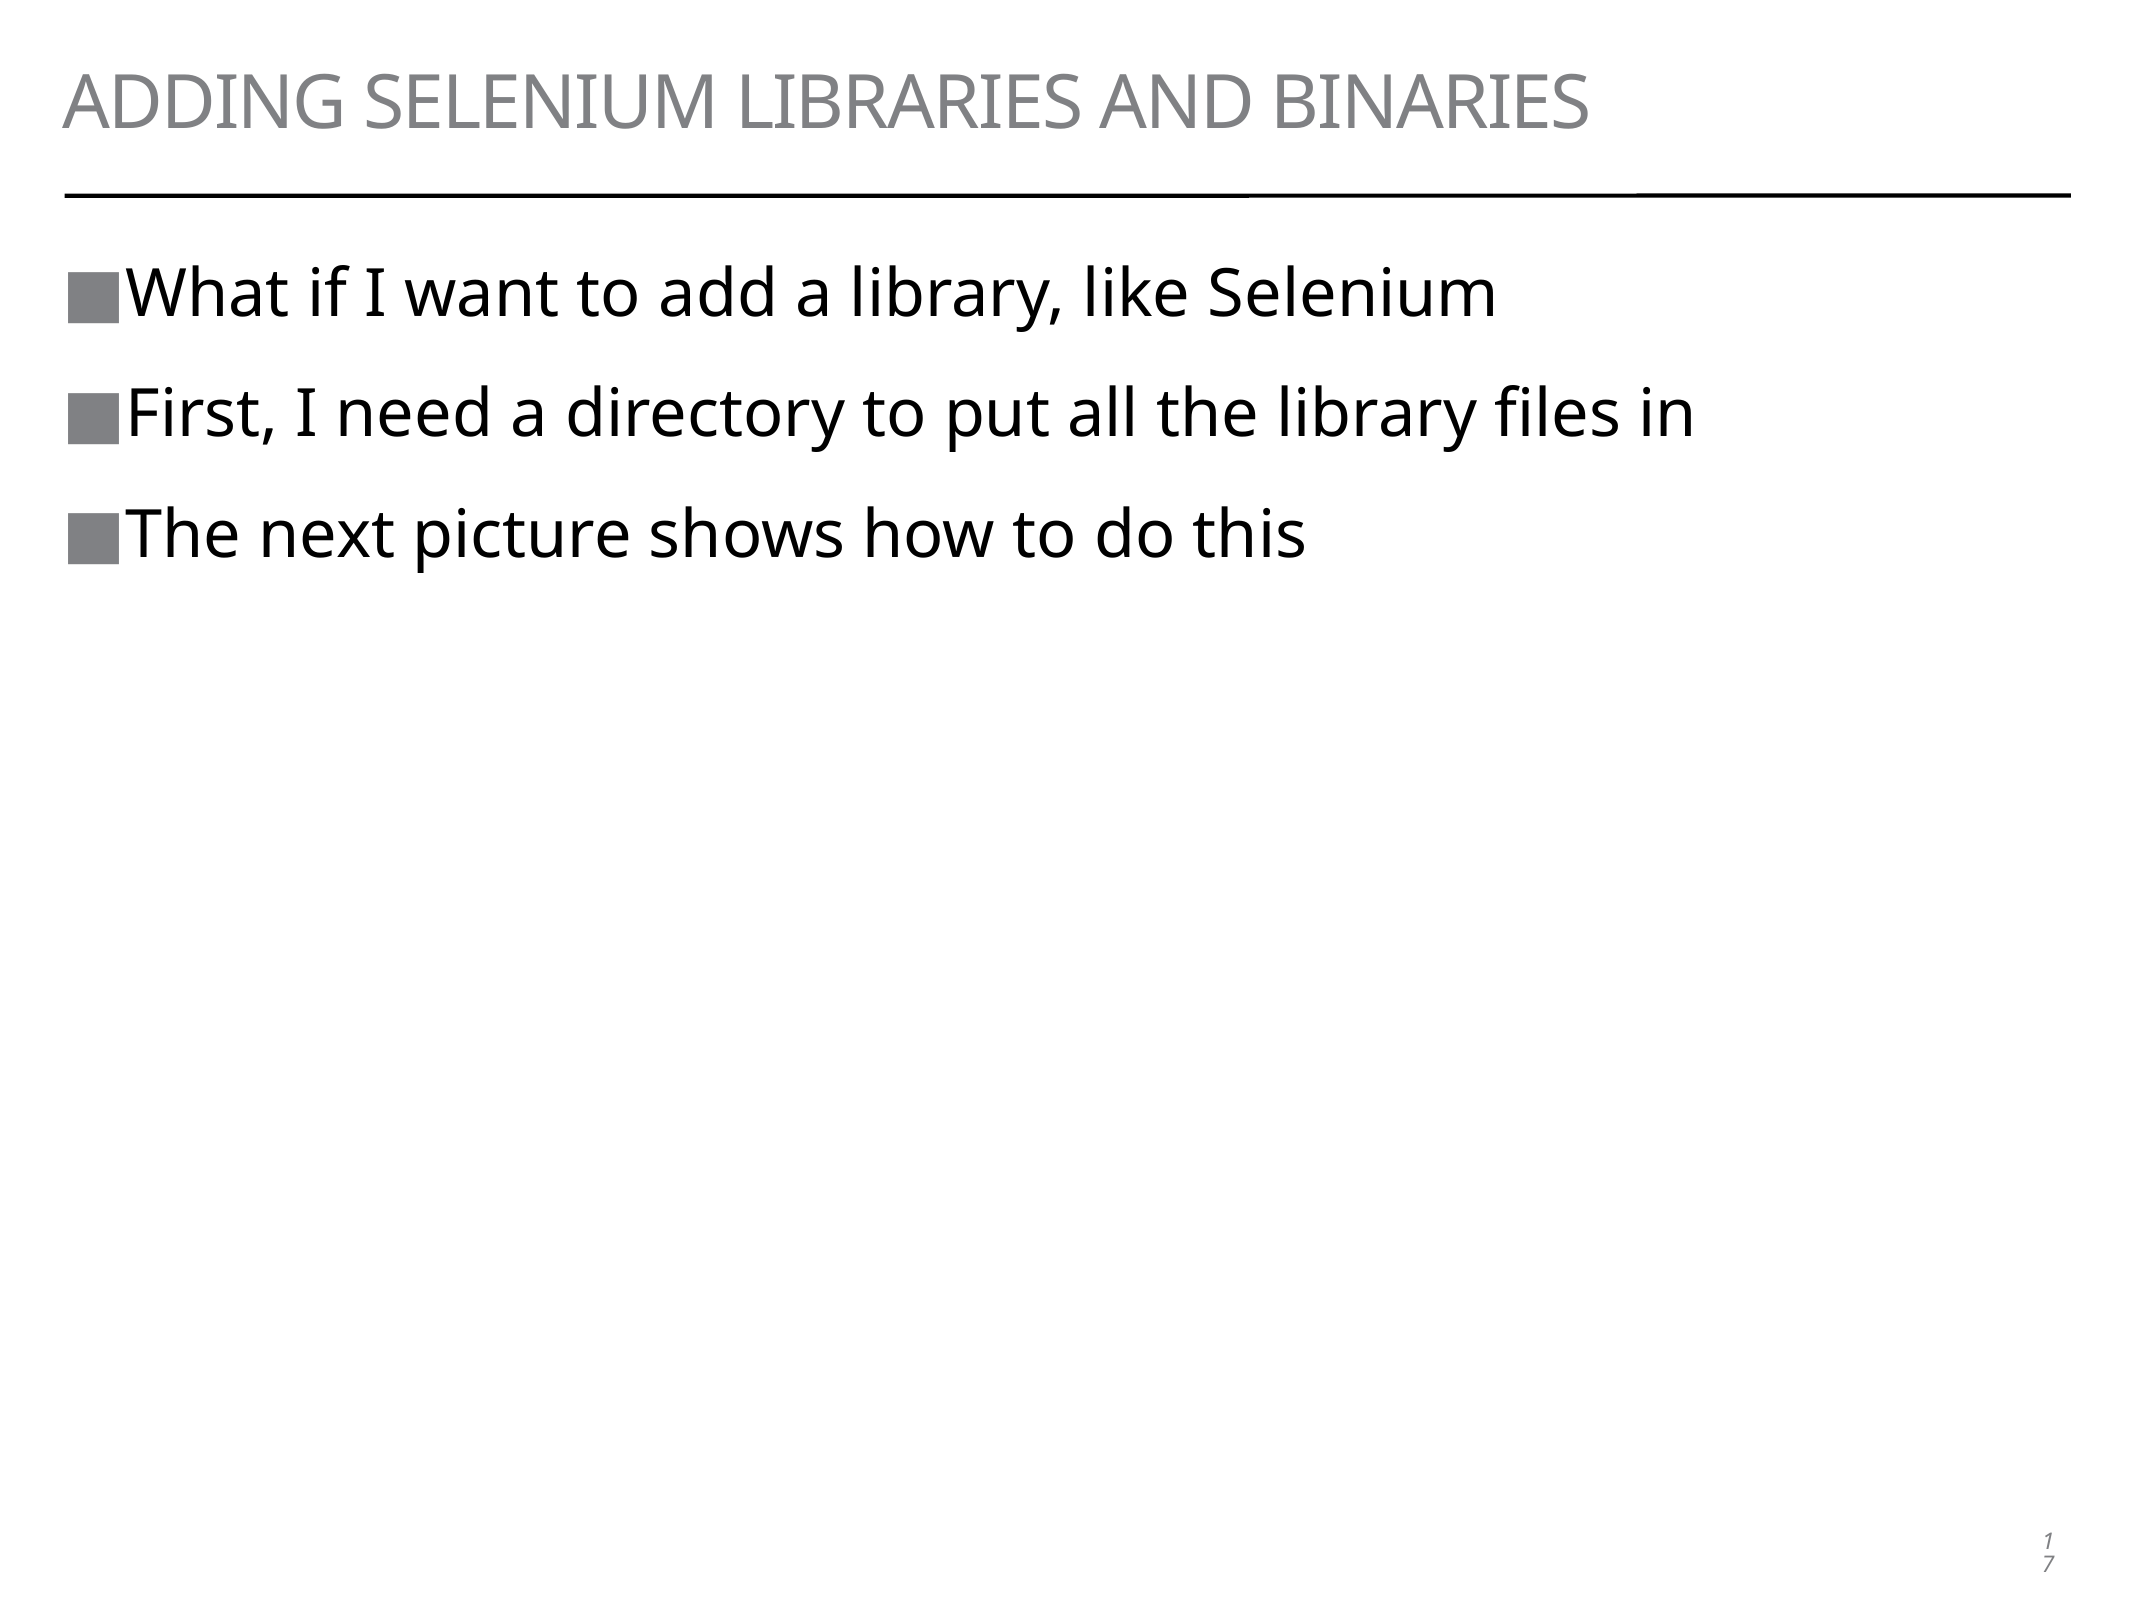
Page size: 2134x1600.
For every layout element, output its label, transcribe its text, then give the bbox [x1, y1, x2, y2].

slide_number 17 [2026, 1518, 2071, 1567]
title Adding selenium libraries and binaries [62, 50, 2071, 169]
list What if I want to add a library, like Selenium First, I need a directory to put all the library files in The next picture shows how to do this [62, 233, 2071, 1486]
